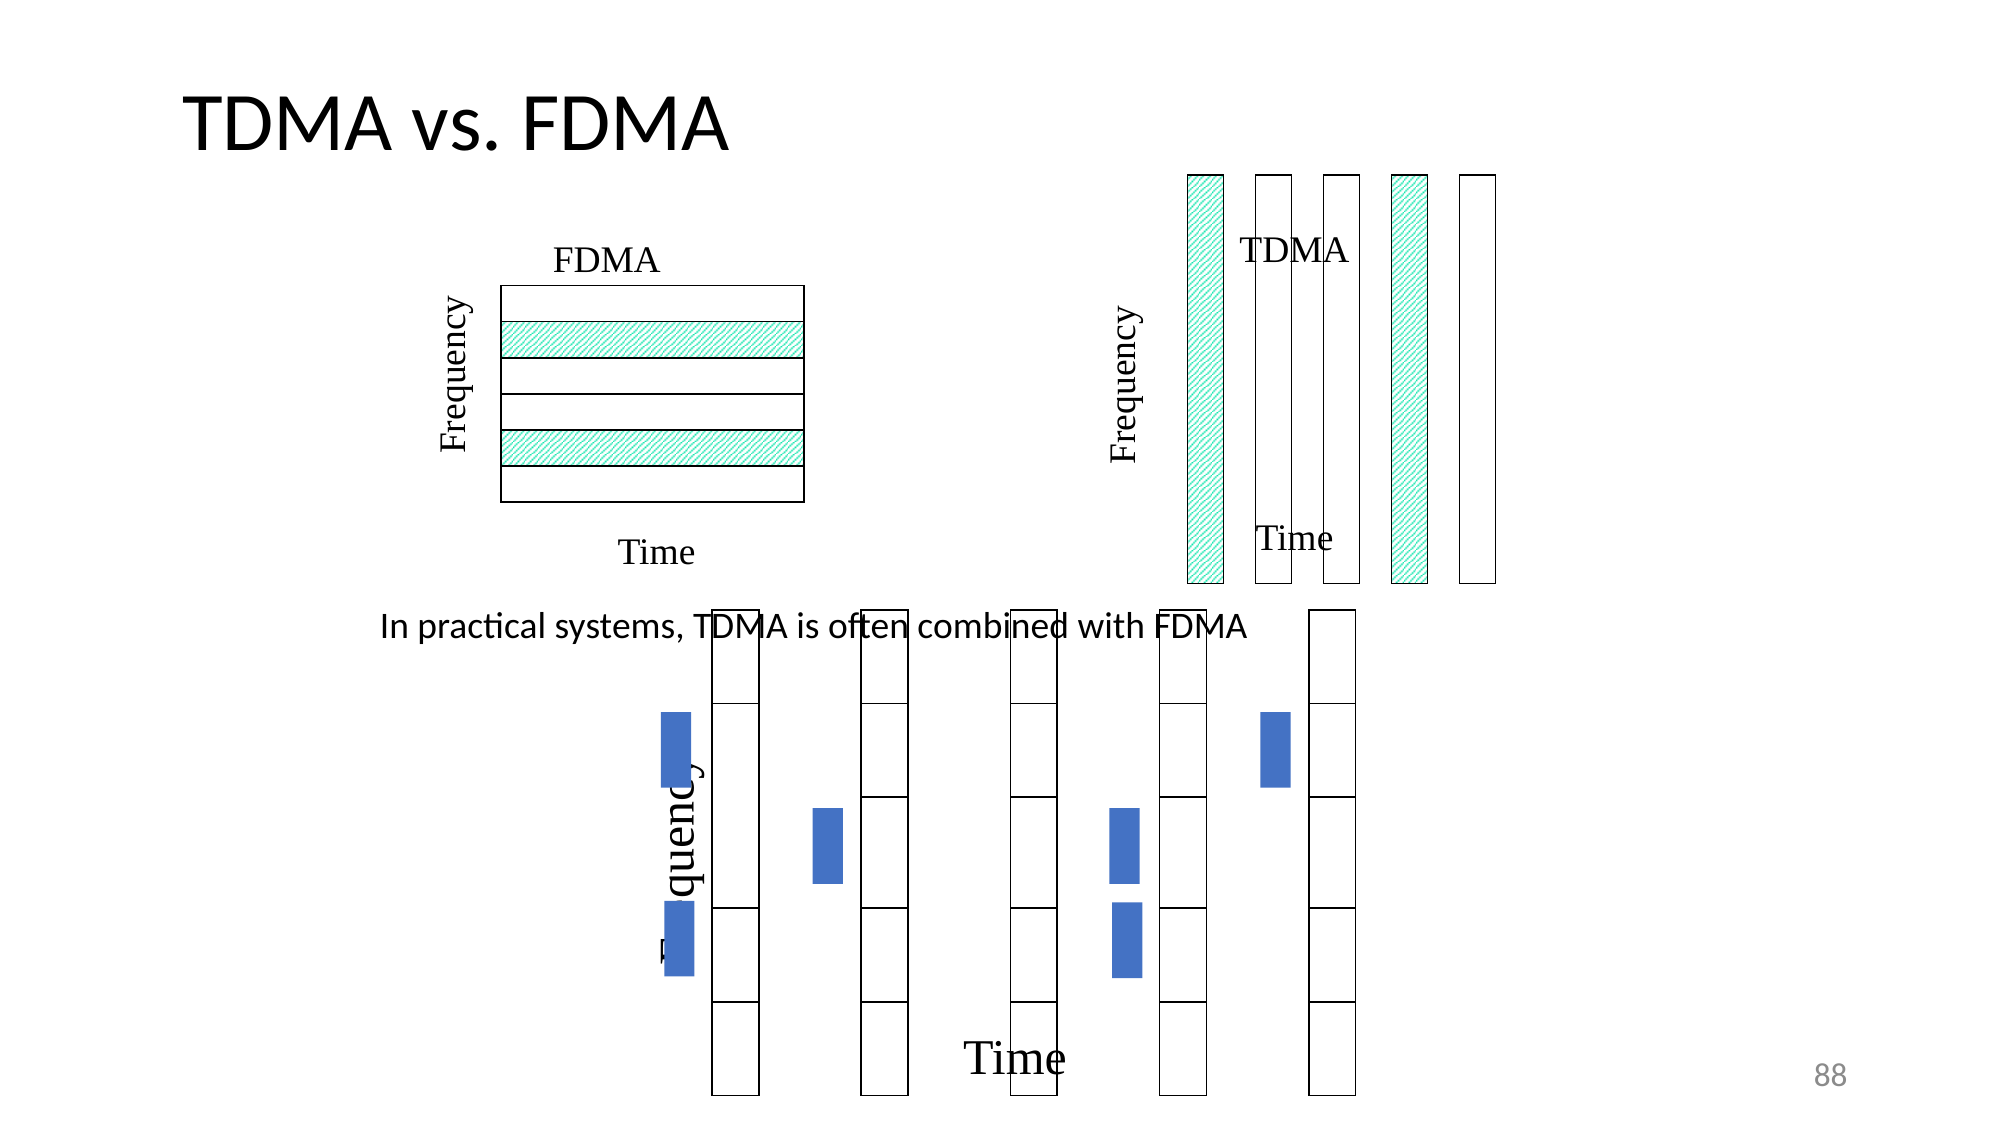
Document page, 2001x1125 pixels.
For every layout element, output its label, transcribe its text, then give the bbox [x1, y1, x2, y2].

picture [1392, 176, 1427, 216]
text_box In practical systems, TDMA is often combined with FDMA [364, 593, 1703, 653]
slide_number 88 [1412, 1042, 1863, 1103]
picture [1188, 176, 1223, 216]
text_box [420, 216, 1512, 581]
title TDMA vs. FDMA [167, 47, 1441, 200]
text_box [635, 711, 1407, 1093]
